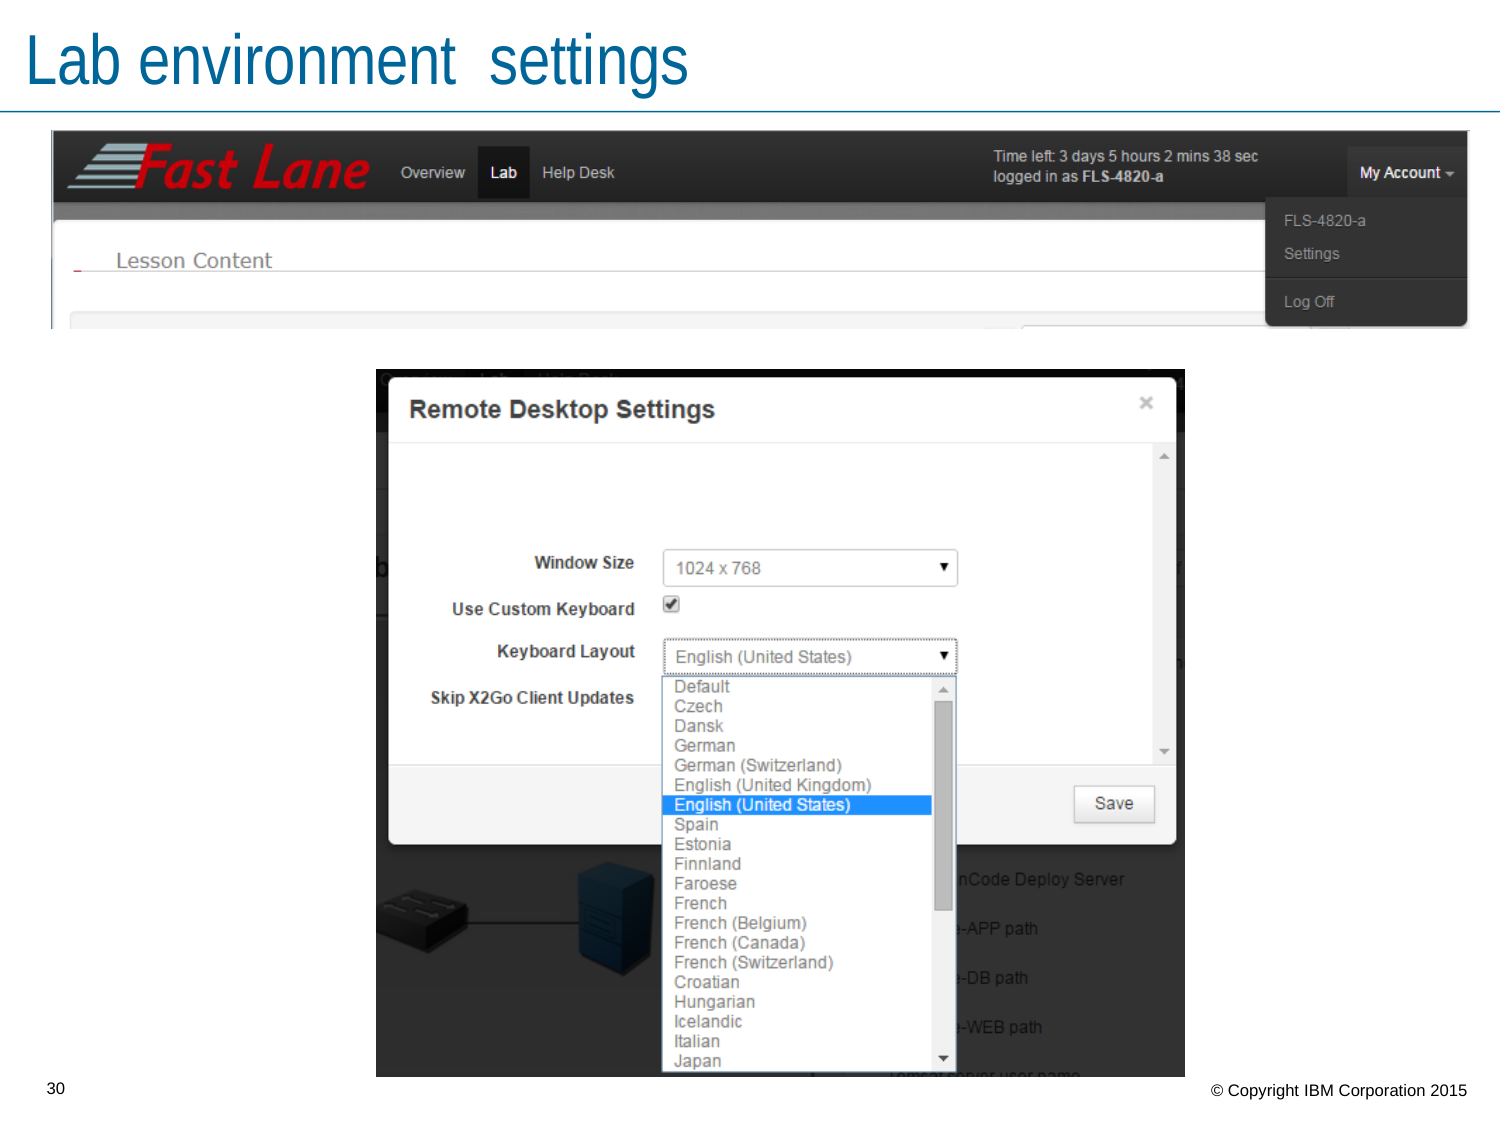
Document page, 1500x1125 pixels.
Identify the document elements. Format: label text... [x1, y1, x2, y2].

picture [50, 129, 1471, 329]
picture [376, 369, 1185, 1077]
title Lab environment settings [10, 11, 1487, 100]
